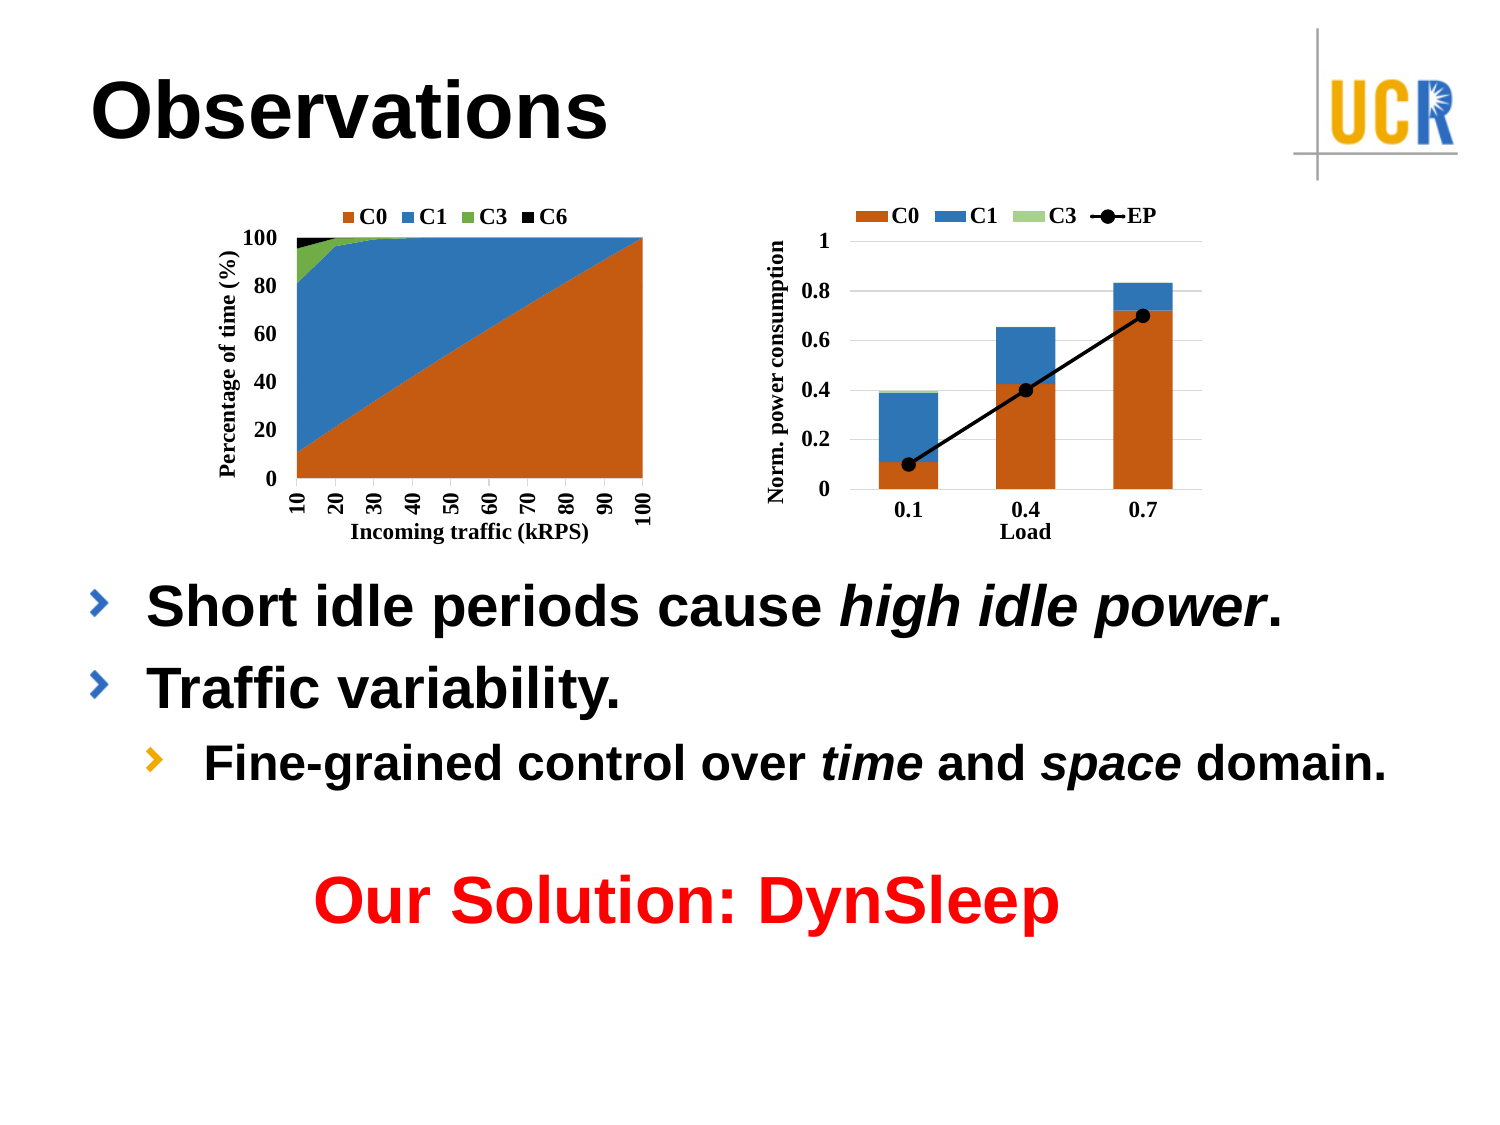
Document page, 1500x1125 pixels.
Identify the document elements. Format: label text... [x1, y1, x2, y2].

picture [90, 589, 112, 618]
picture [210, 196, 661, 547]
text_box Our Solution: DynSleep [298, 849, 1077, 944]
list Short idle periods cause high idle power. Traffic variability. Fine-grained control over time and space domain. [75, 560, 1425, 1025]
picture [1282, 0, 1500, 196]
picture [146, 747, 166, 773]
picture [758, 197, 1209, 547]
title Observations [75, 37, 1300, 163]
picture [90, 670, 112, 700]
